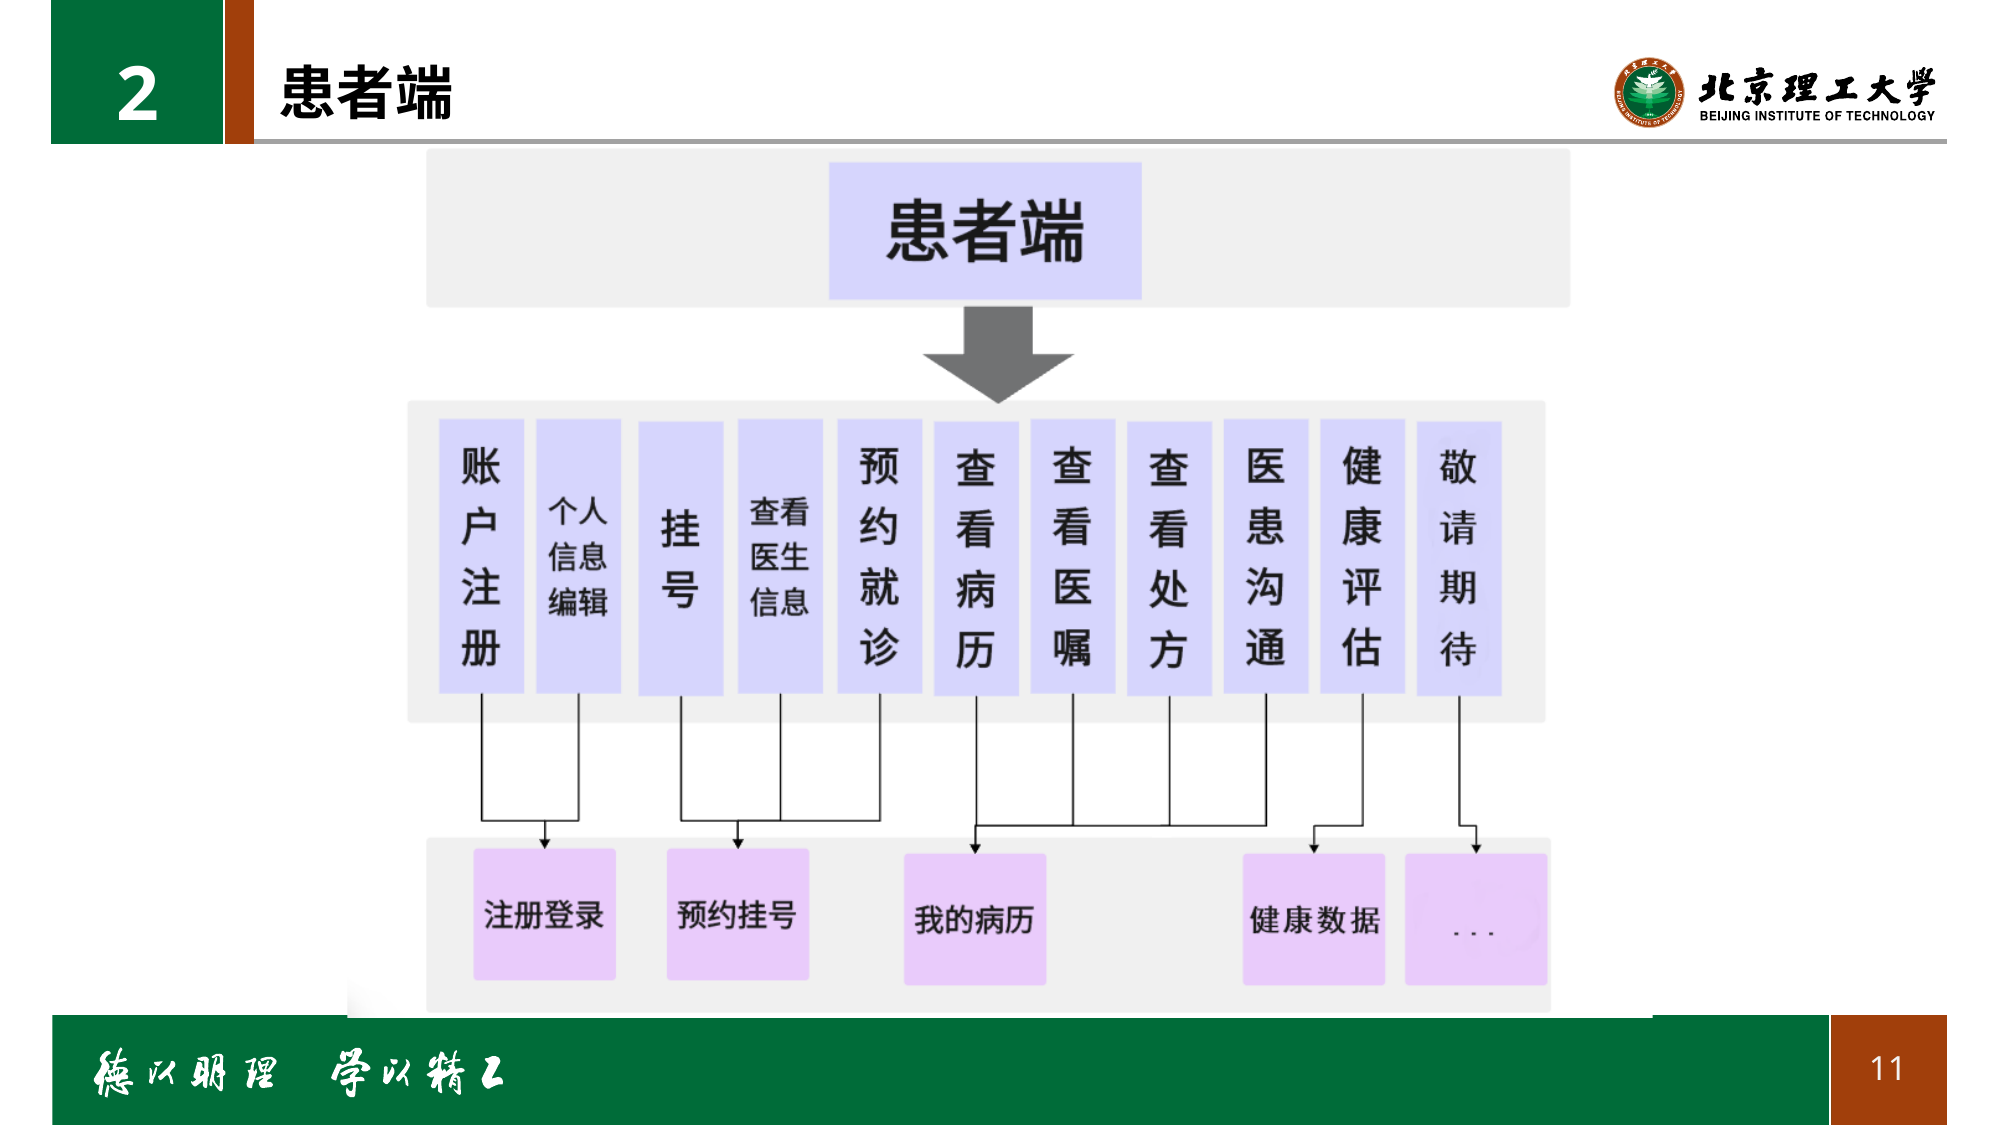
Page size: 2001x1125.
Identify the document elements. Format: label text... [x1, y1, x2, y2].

picture [347, 144, 1653, 1018]
text_box 2 [58, 38, 218, 144]
title 患者端 [263, 56, 1682, 136]
